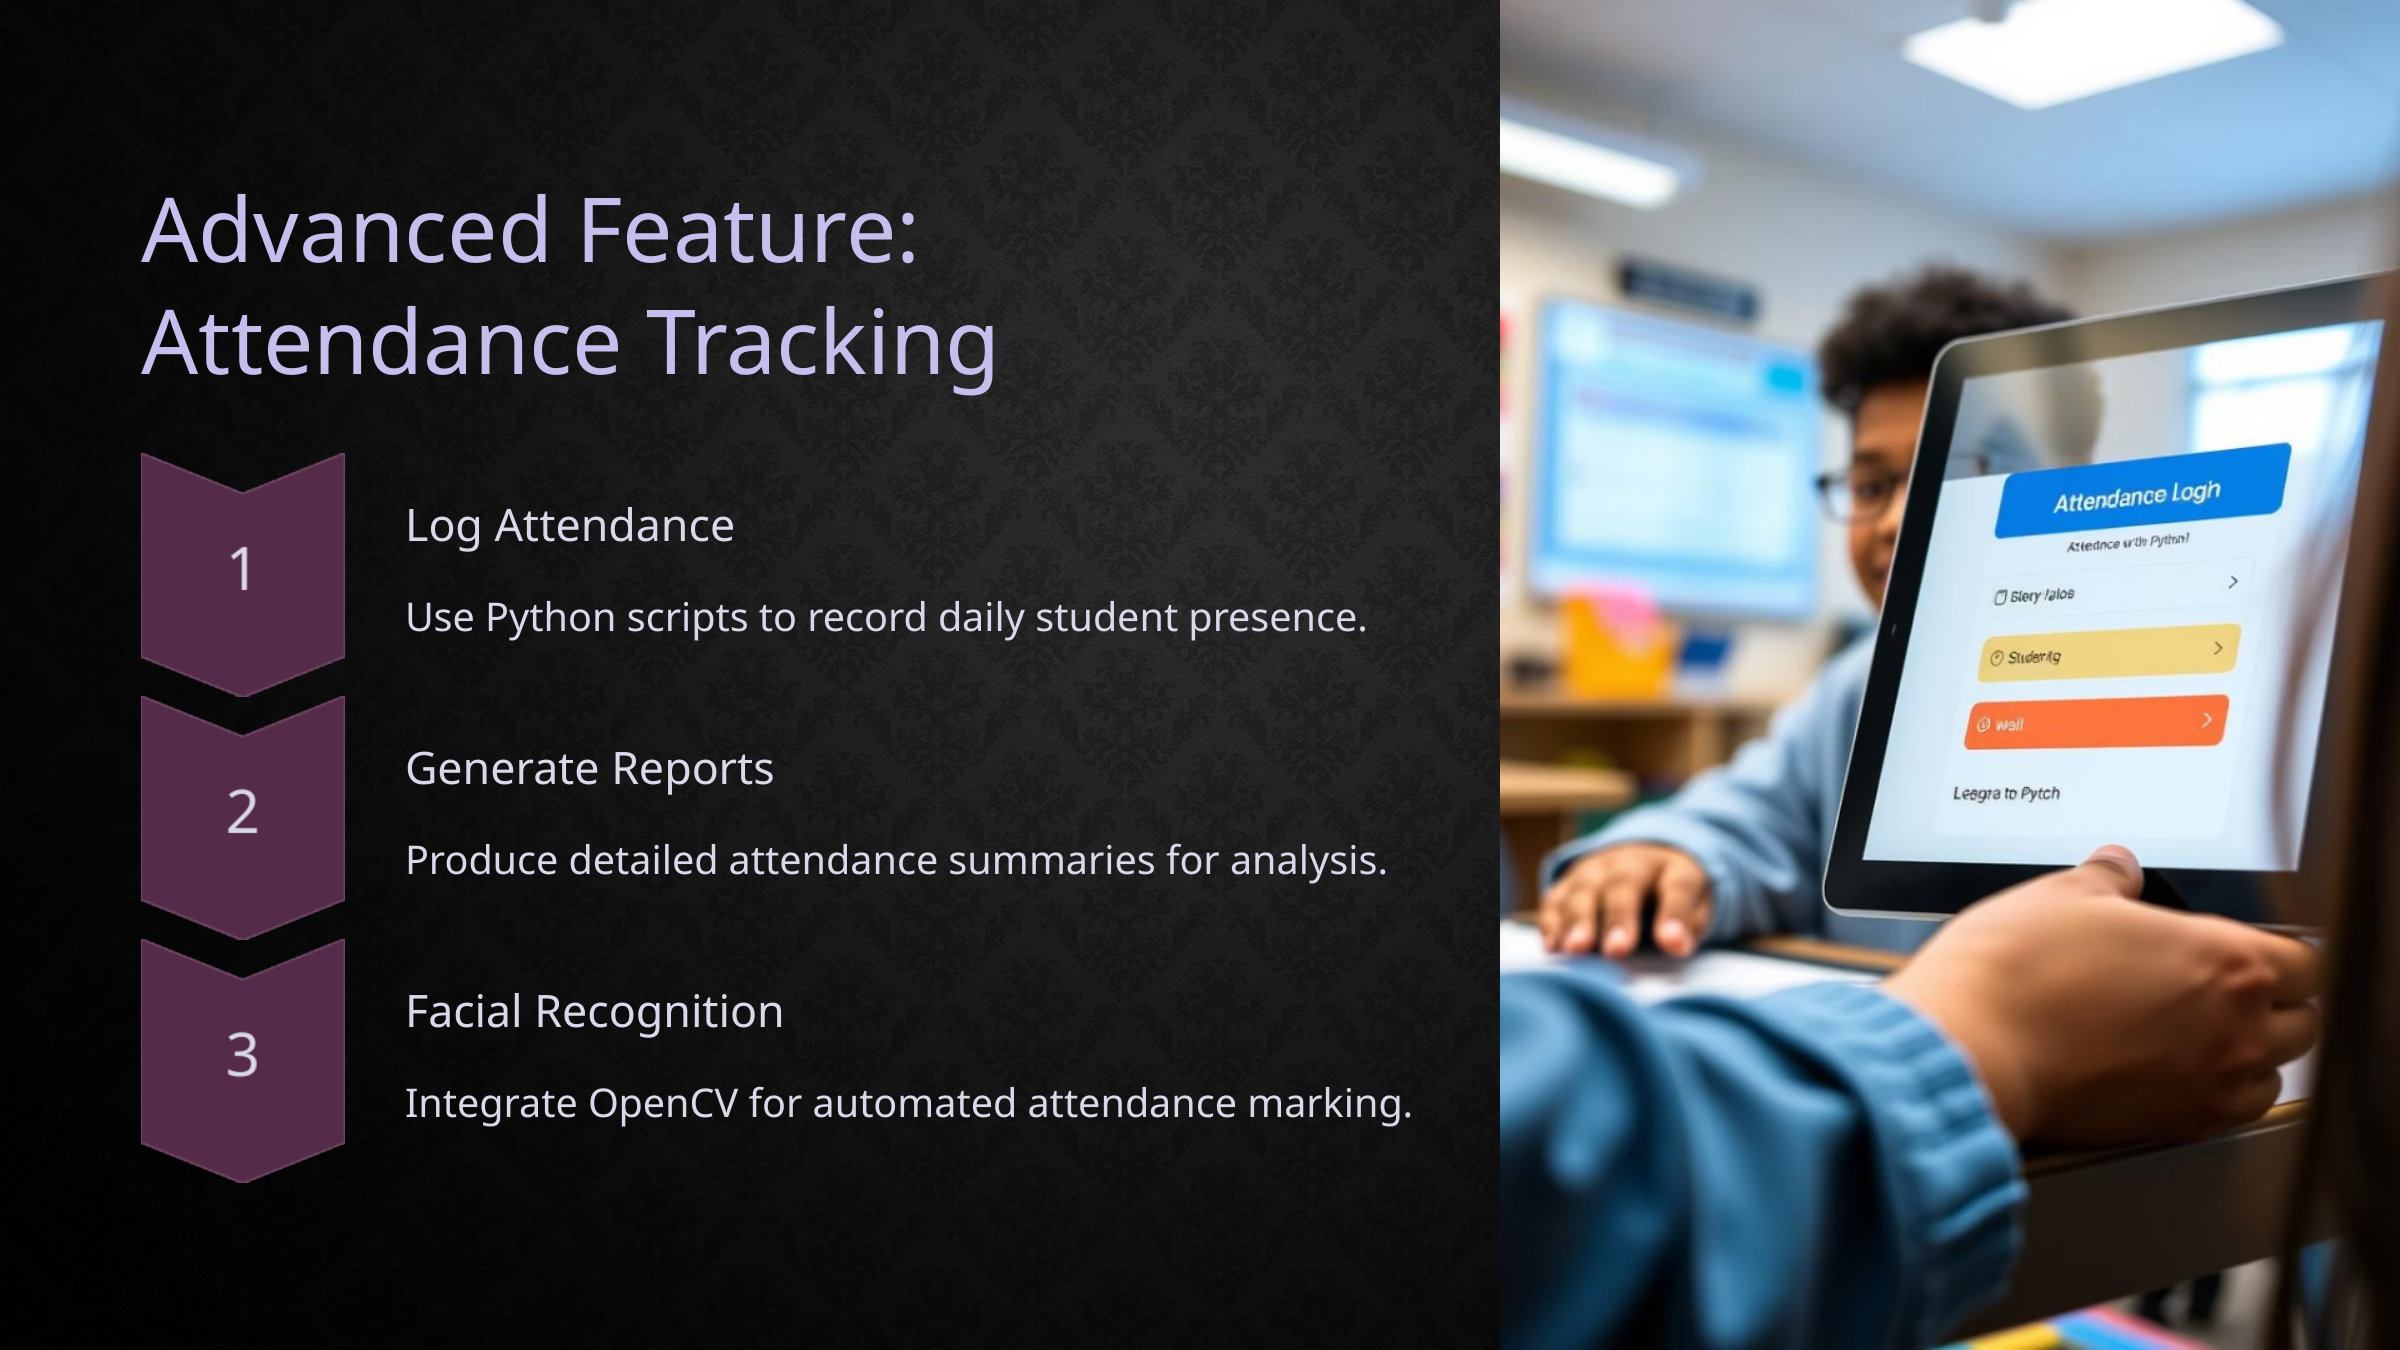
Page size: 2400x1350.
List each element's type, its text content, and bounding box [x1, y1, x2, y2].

picture [1499, 0, 2400, 1350]
text_box Facial Recognition [404, 979, 855, 1037]
text_box Log Attendance [404, 493, 855, 551]
text_box Produce detailed attendance summaries for analysis. [404, 817, 1359, 883]
text_box Generate Reports [404, 736, 855, 794]
picture [141, 452, 345, 1183]
text_box Integrate OpenCV for automated attendance marking. [404, 1060, 1359, 1126]
text_box Use Python scripts to record daily student presence. [404, 574, 1359, 640]
text_box Advanced Feature: Attendance Tracking [141, 167, 1359, 393]
